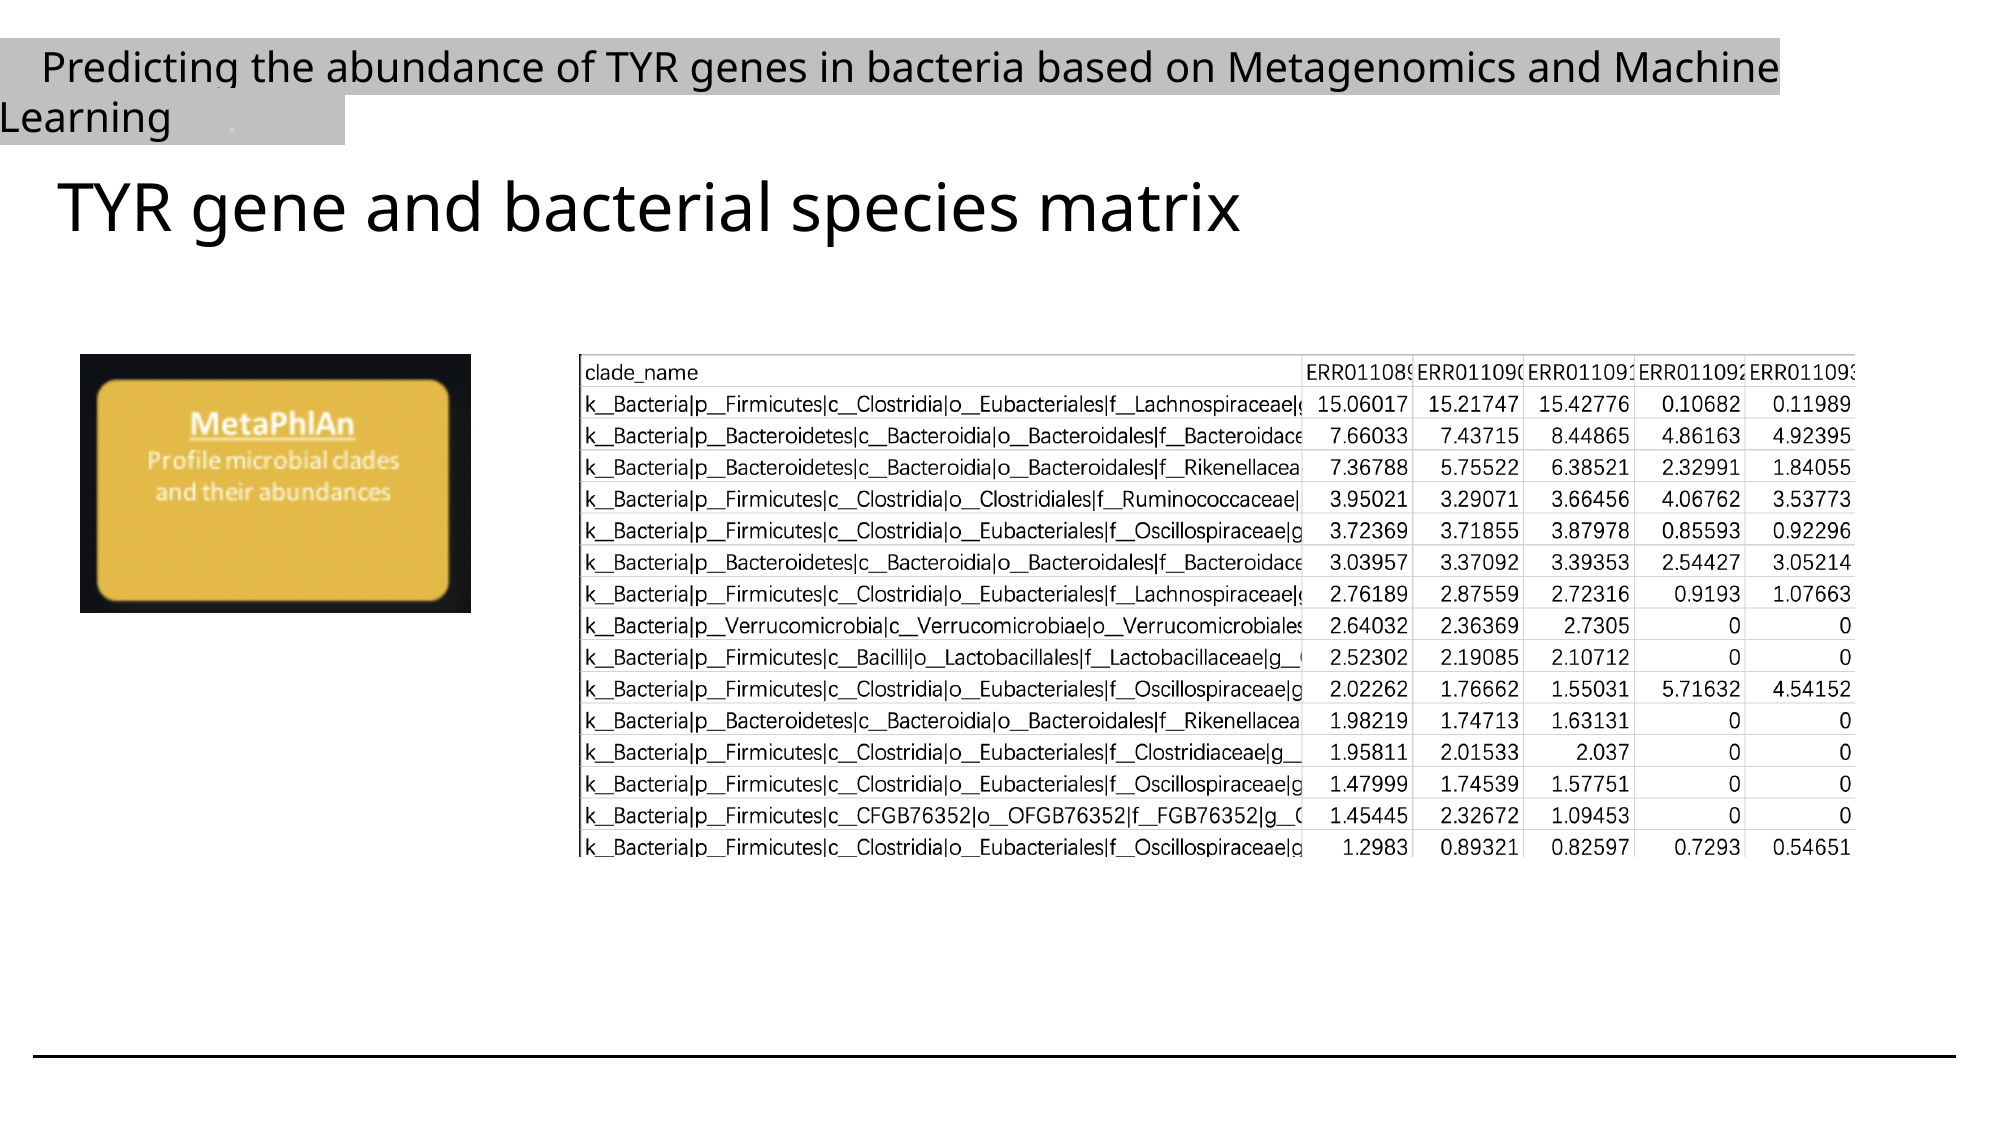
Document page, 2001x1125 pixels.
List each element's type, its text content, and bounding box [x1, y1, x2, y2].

text_box TYR gene and bacterial species matrix [42, 157, 1866, 252]
picture [579, 354, 1855, 857]
picture [80, 354, 471, 613]
text_box Predicting the abundance of TYR genes in bacteria based on Metagenomics and Machine Learning . [0, 33, 1900, 149]
